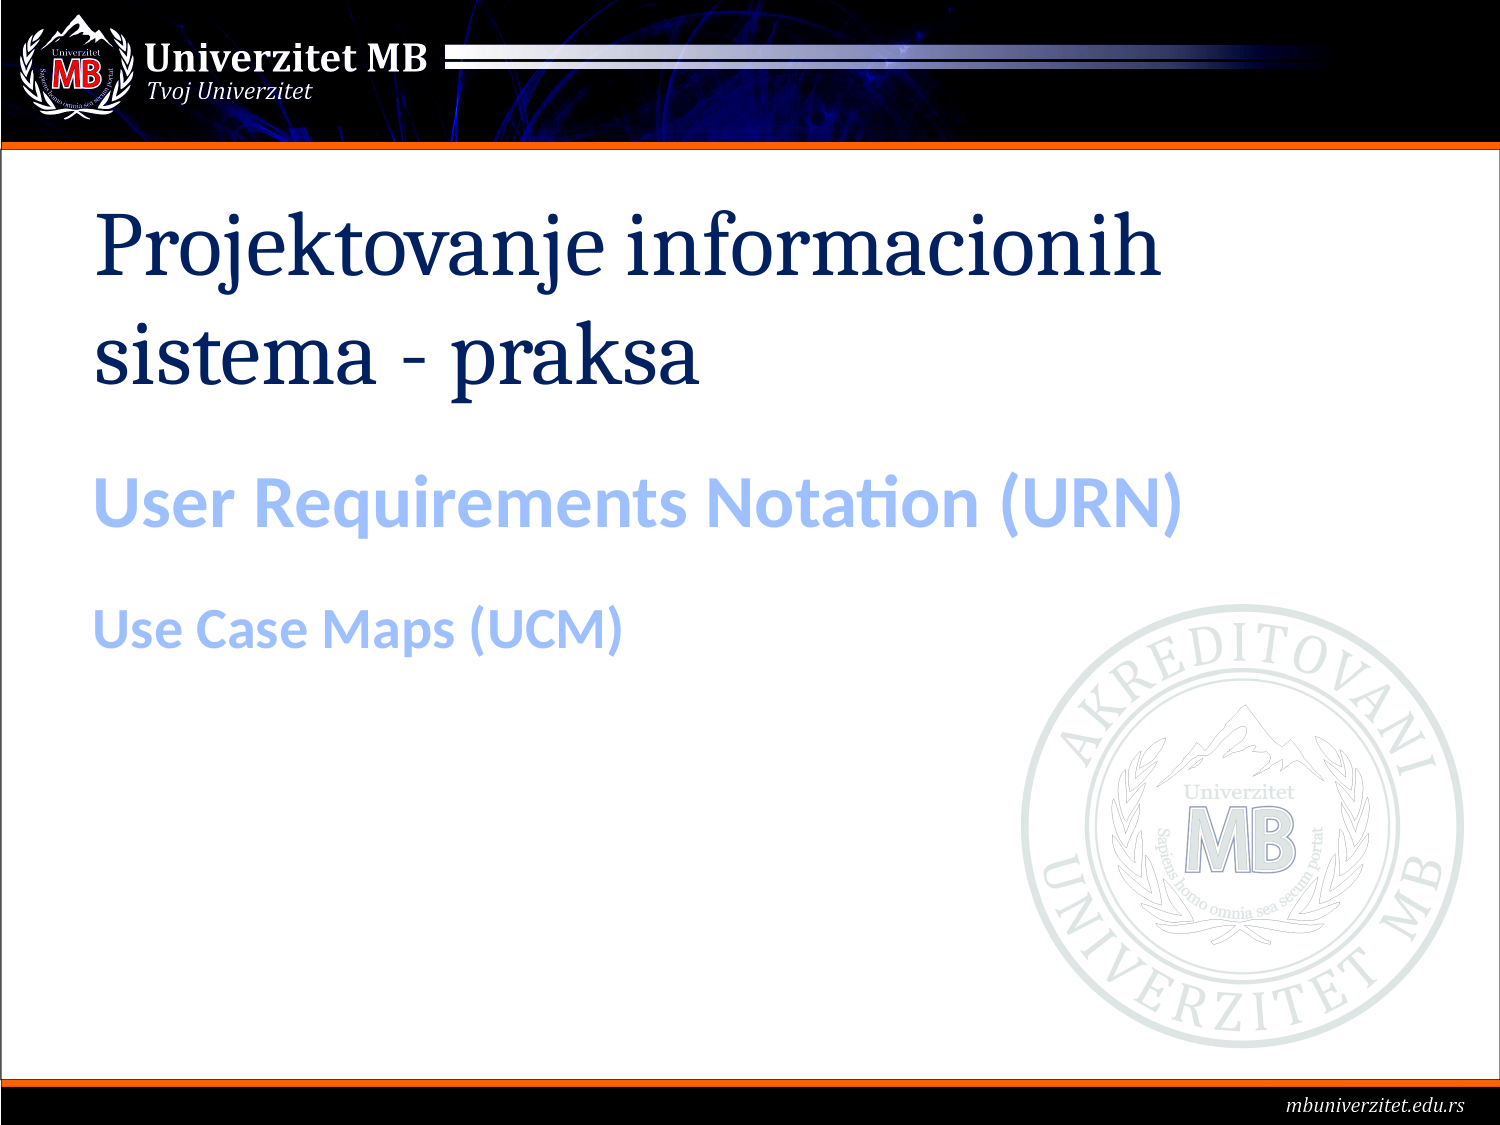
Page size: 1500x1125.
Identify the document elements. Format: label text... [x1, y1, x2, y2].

text_box Use Case Maps (UCM) [77, 542, 1390, 708]
picture [0, 0, 1500, 1125]
title User Requirements Notation (URN) [77, 414, 1390, 542]
text_box Projektovanje informacionih sistema - praksa [79, 172, 1355, 414]
